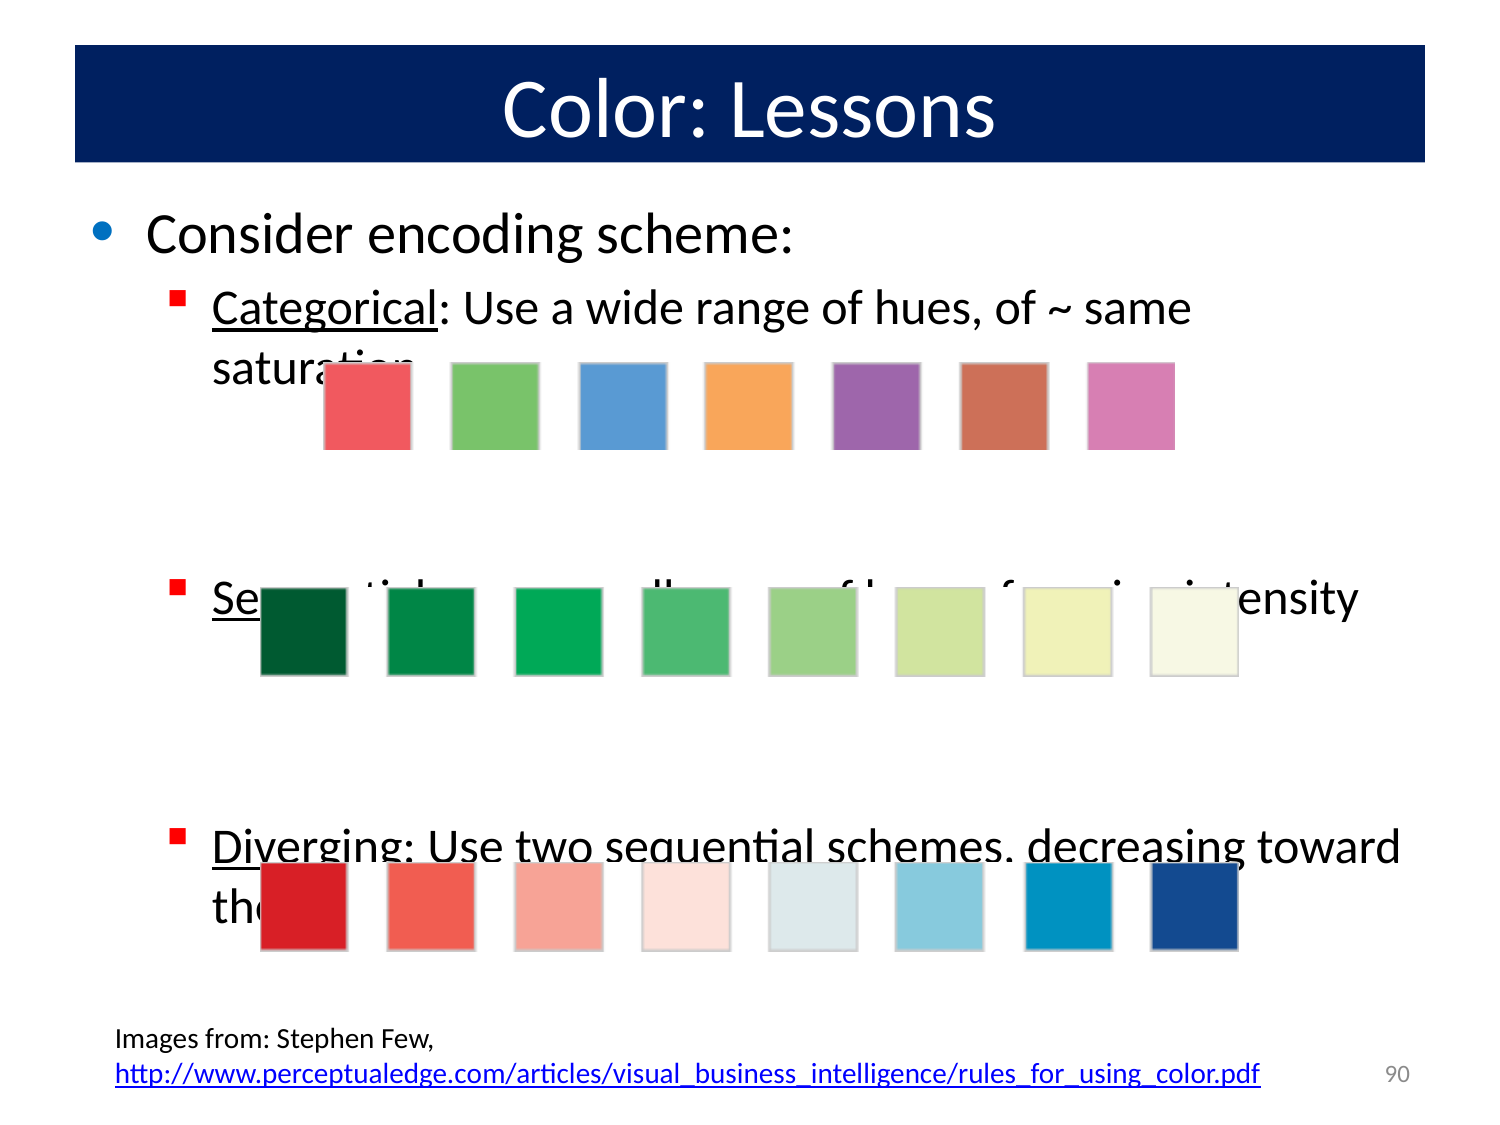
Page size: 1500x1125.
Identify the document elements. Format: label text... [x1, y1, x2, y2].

slide_number 90 [1074, 1042, 1425, 1103]
text_box Images from: Stephen Few, http://www.perceptualedge.com/articles/visual_business_intelligence/rules_for_using_color.pdf [99, 1012, 1325, 1098]
picture [323, 362, 1176, 451]
list Consider encoding scheme: Categorical: Use a wide range of hues, of ~ same saturation Sequential: use a small range of hues of varying intensity Diverging: Use two sequential schemes, decreasing toward the middle [75, 187, 1425, 1000]
picture [259, 862, 1239, 952]
picture [259, 587, 1239, 677]
title Color: Lessons [75, 45, 1425, 163]
